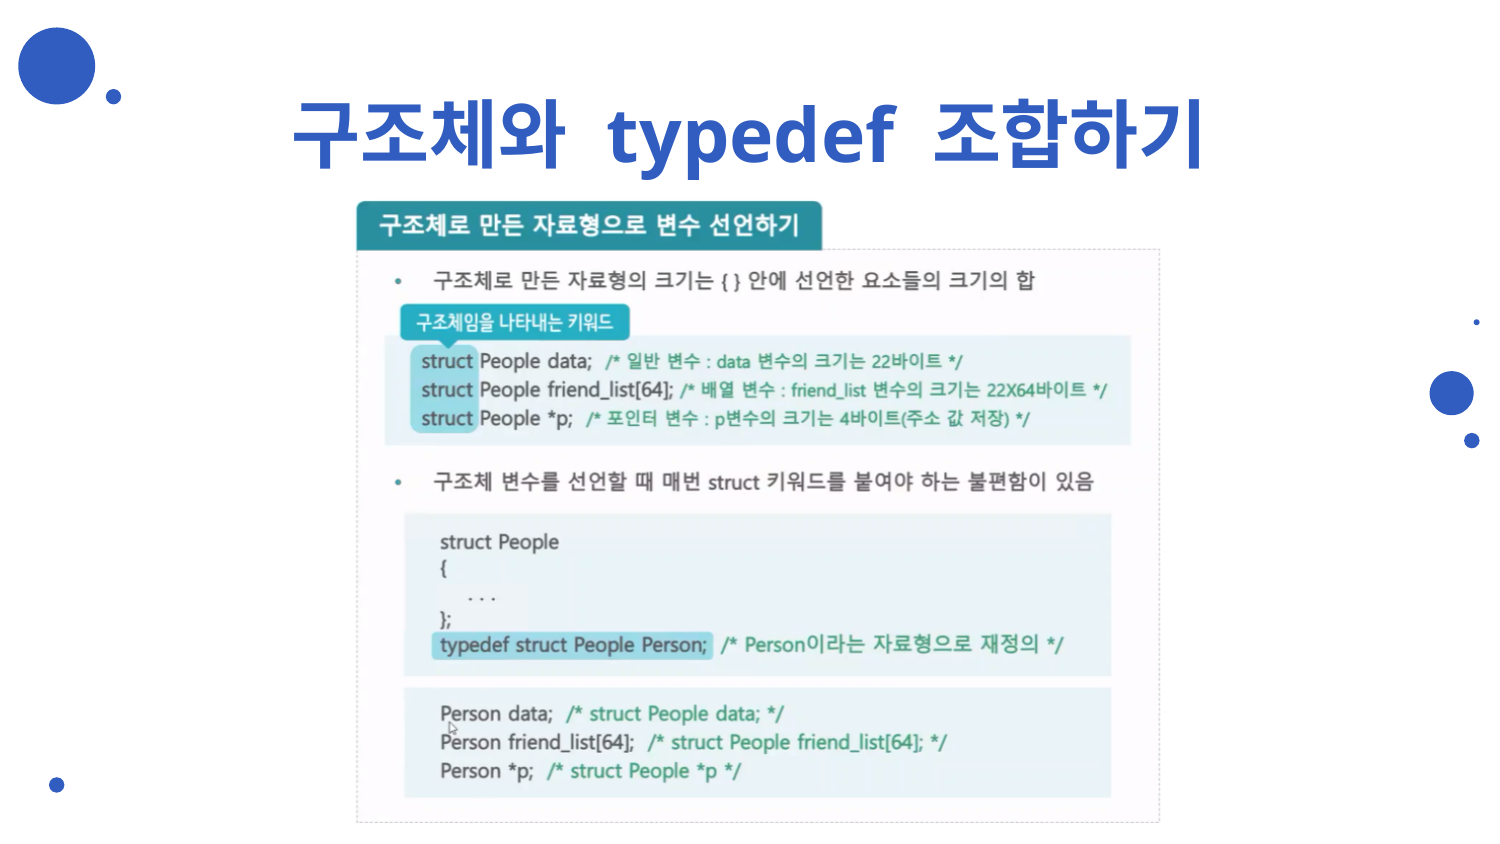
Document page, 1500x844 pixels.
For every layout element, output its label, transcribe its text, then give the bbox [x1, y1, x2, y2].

picture [343, 191, 1179, 835]
title 구조체와 typedef 조합하기 [112, 72, 1388, 167]
